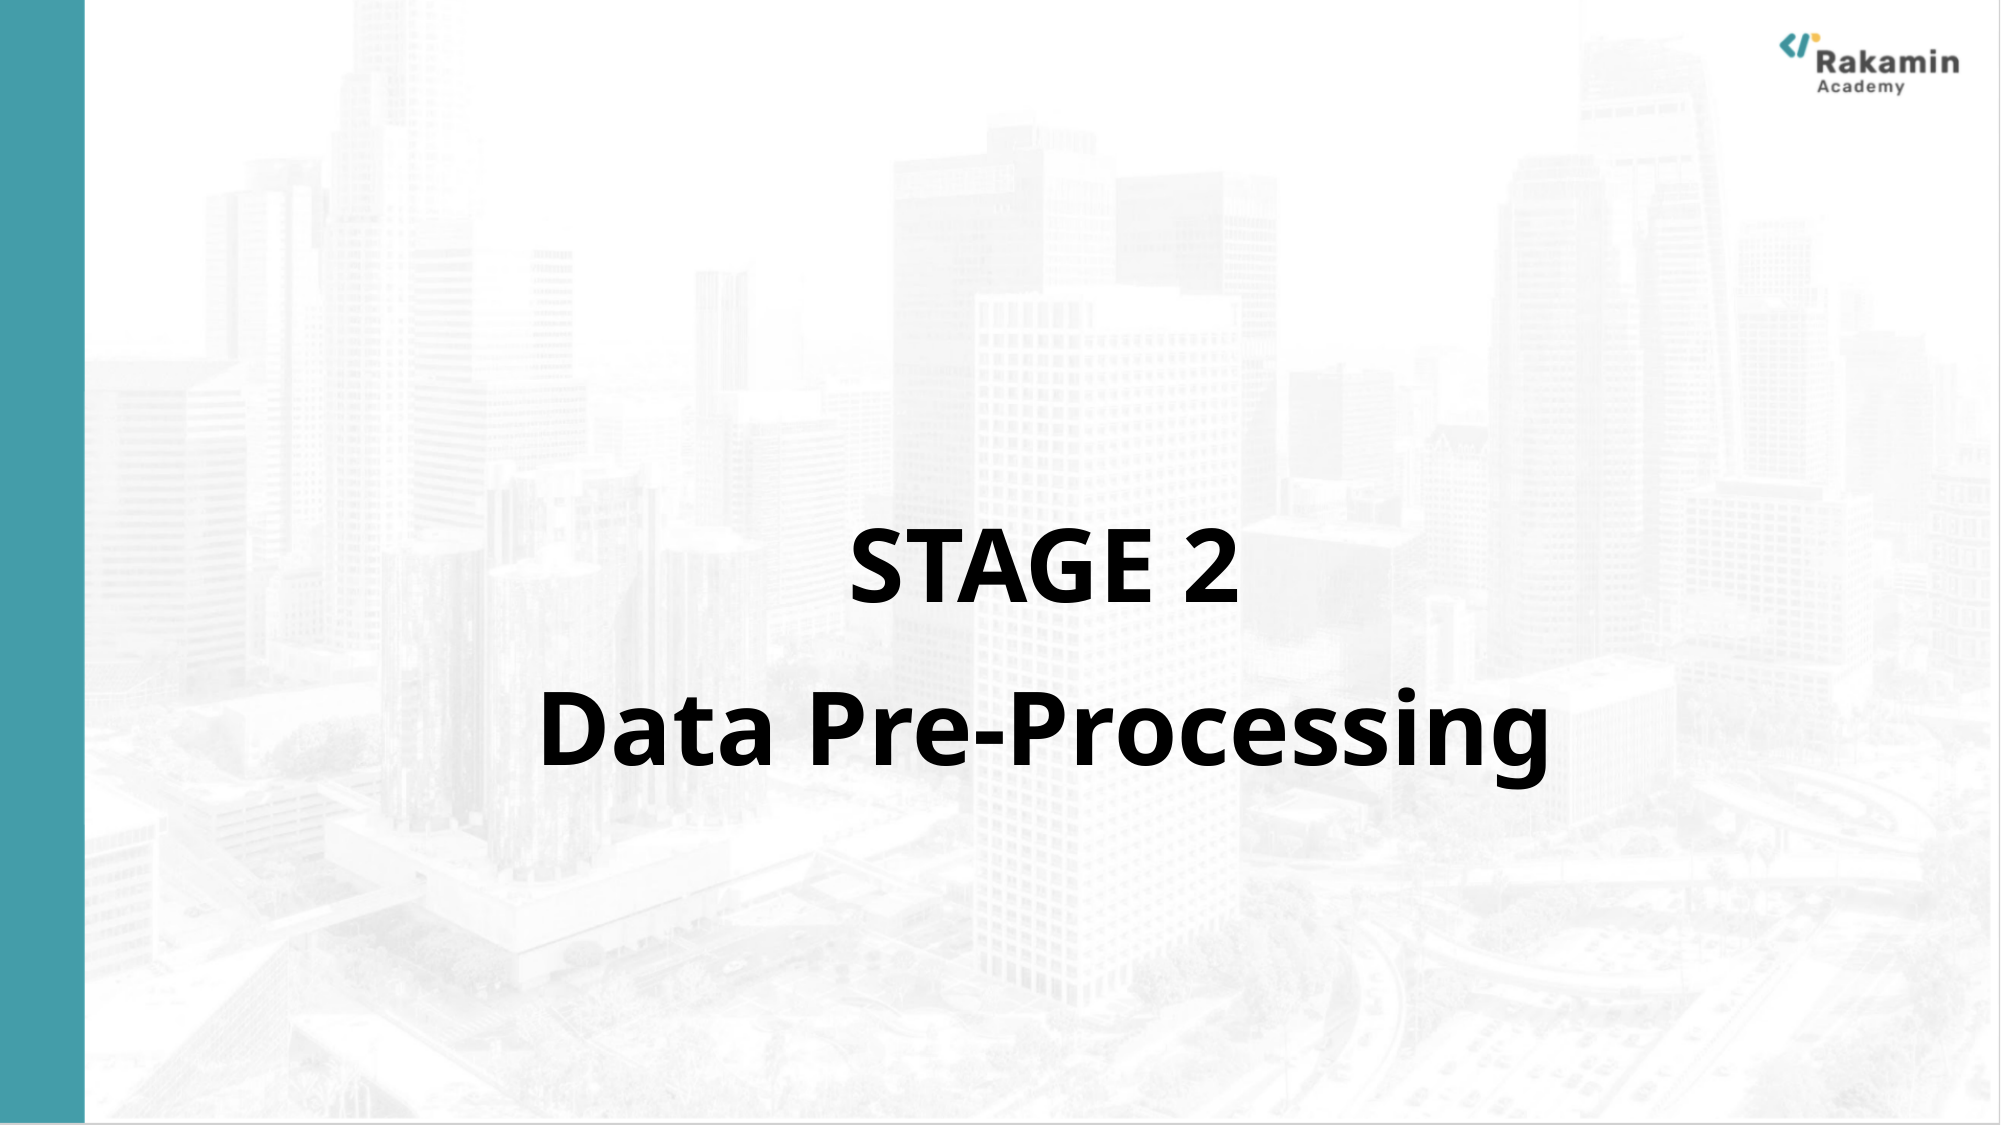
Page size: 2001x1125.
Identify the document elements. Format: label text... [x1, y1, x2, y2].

picture [0, 0, 2001, 1125]
text_box STAGE 2 Data Pre-Processing [293, 452, 1796, 794]
